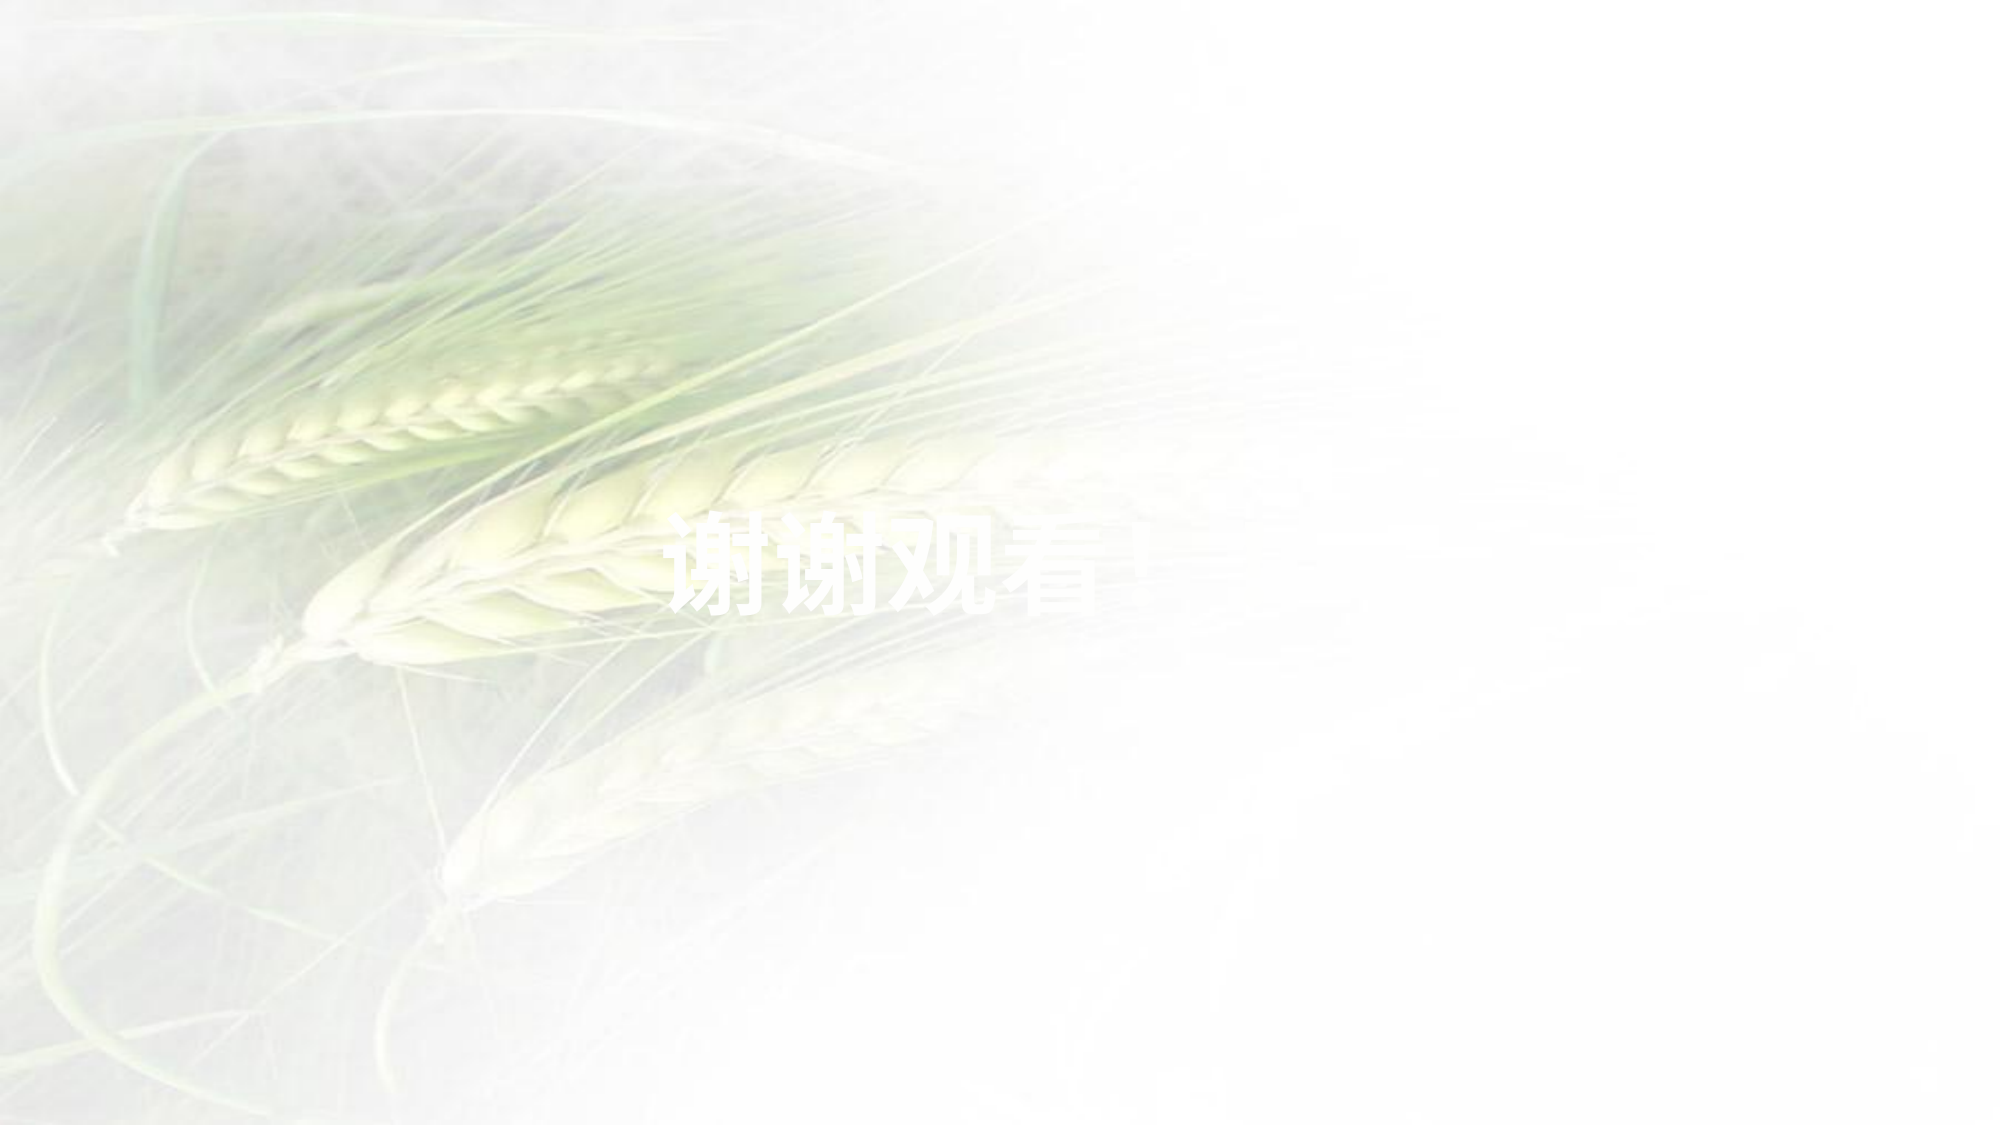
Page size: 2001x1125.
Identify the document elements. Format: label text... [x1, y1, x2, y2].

text_box 谢谢观看！！ [644, 486, 1356, 637]
picture [0, 0, 2001, 1125]
